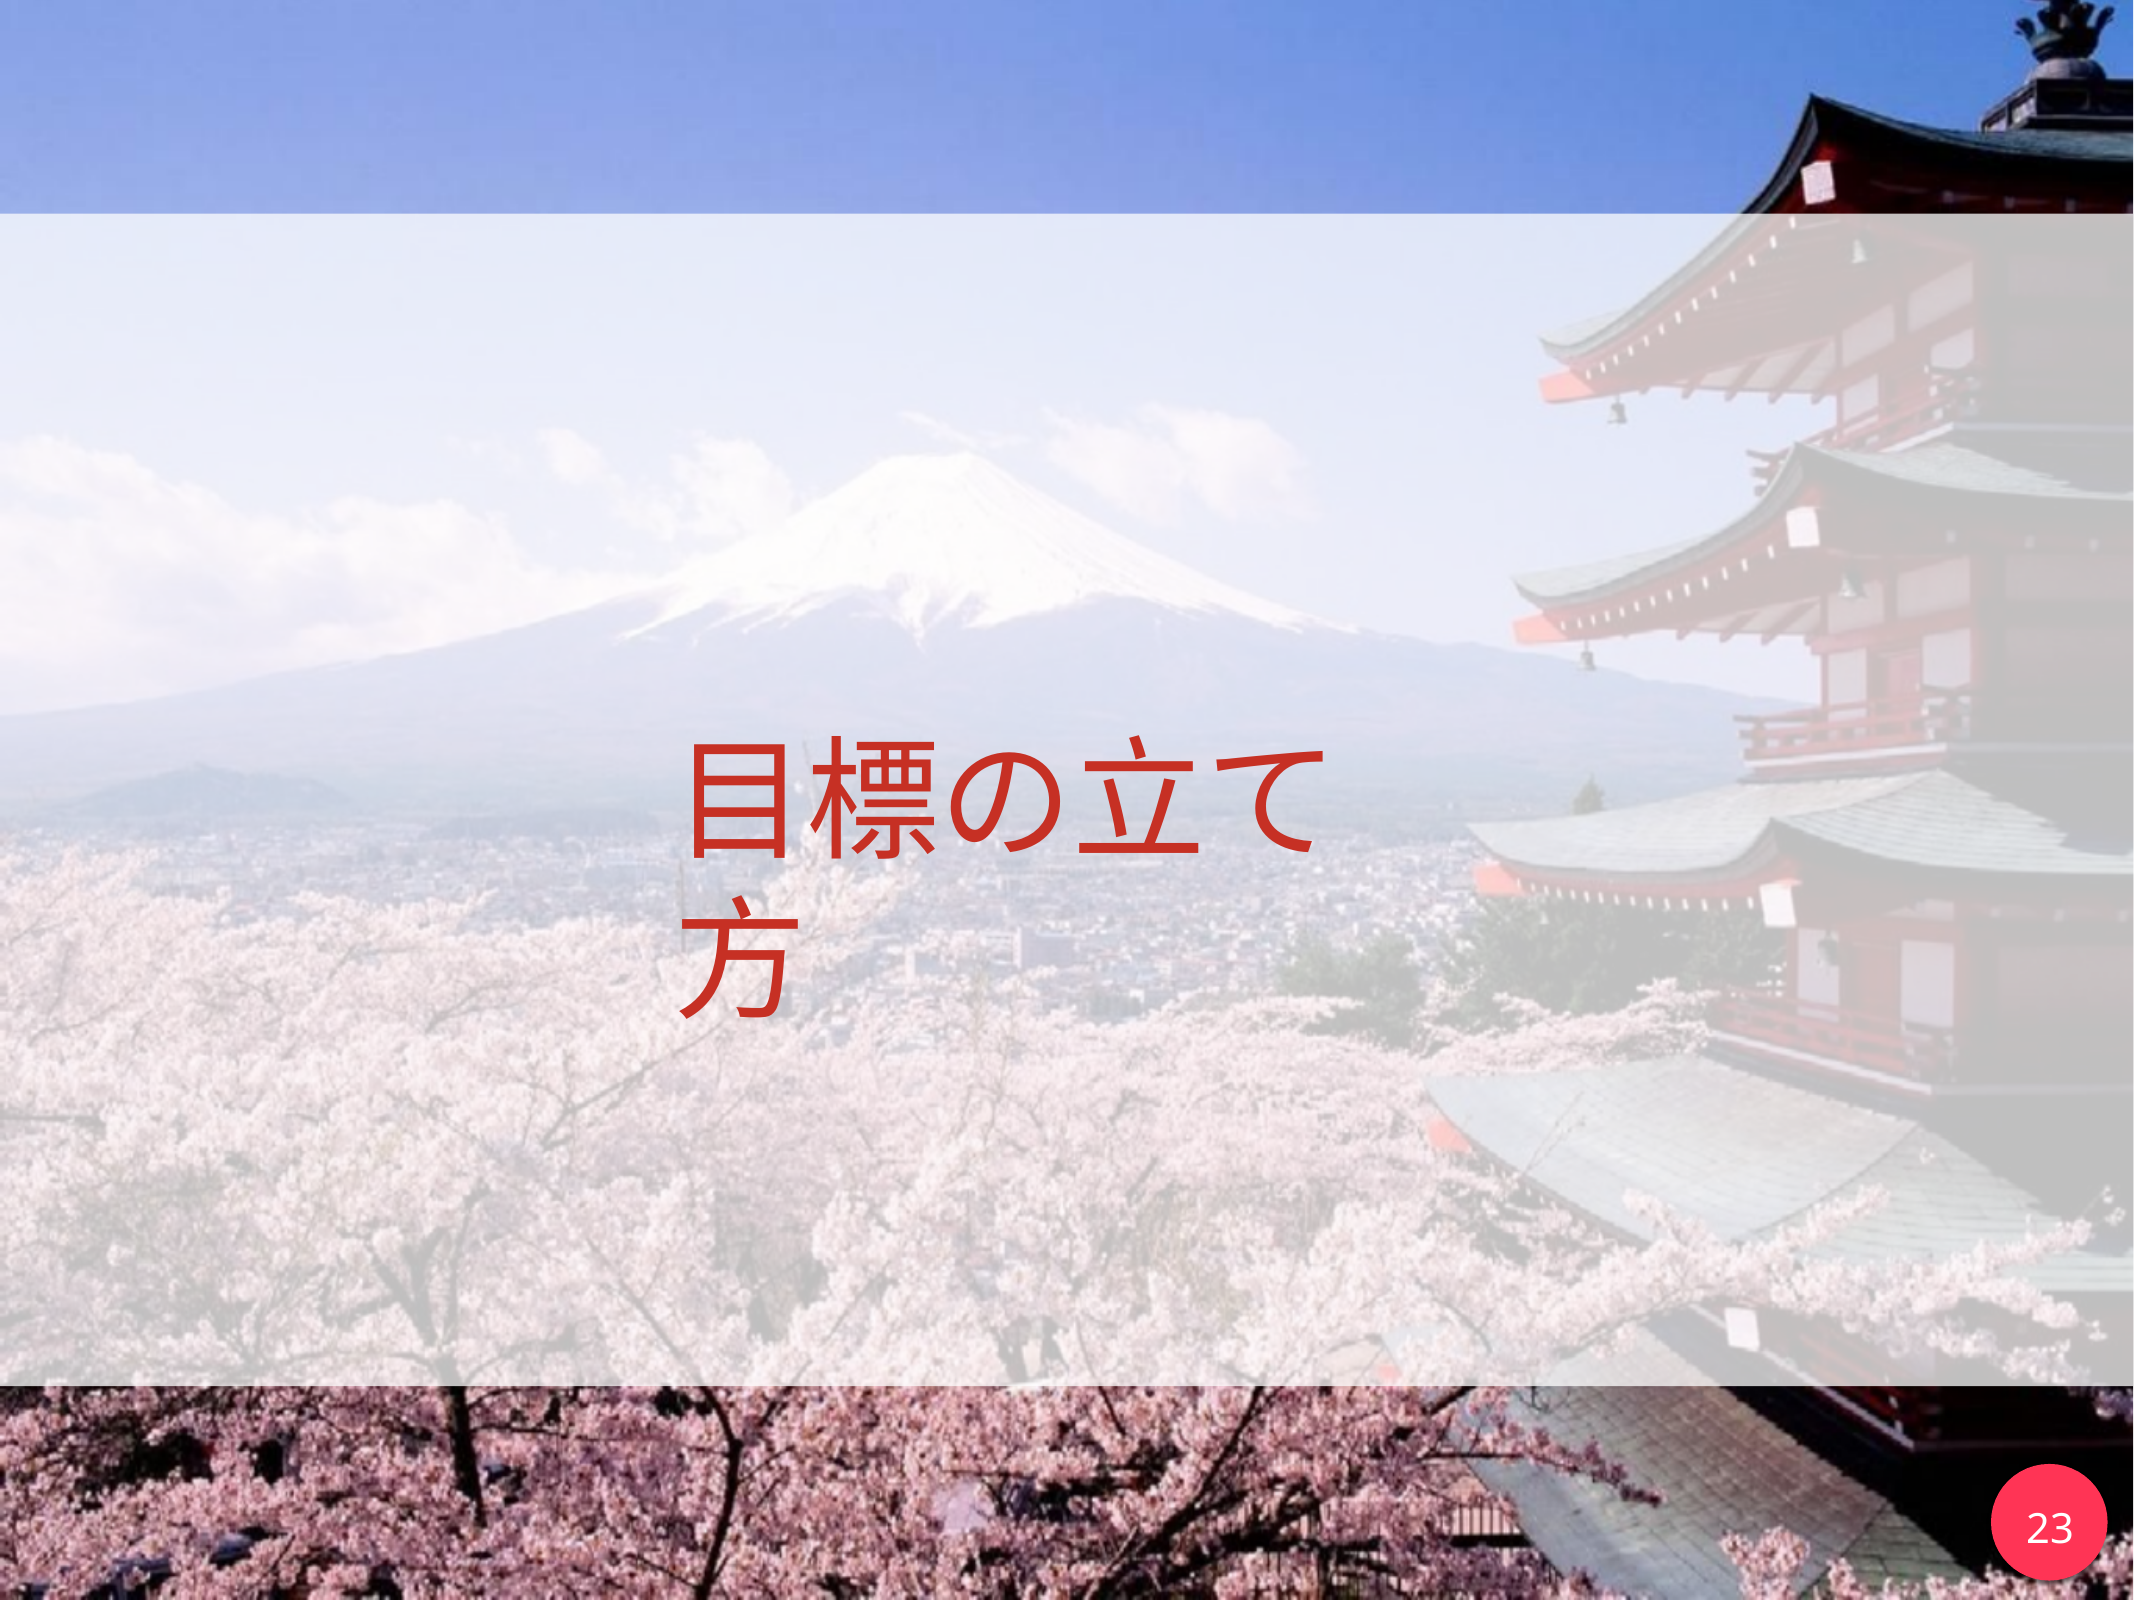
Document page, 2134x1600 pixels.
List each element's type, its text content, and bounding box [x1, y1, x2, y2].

picture [0, 0, 2134, 213]
slide_number 17 [2019, 1501, 2079, 1600]
title 目標の立て方 [671, 712, 1463, 1036]
picture [0, 1387, 2134, 1600]
